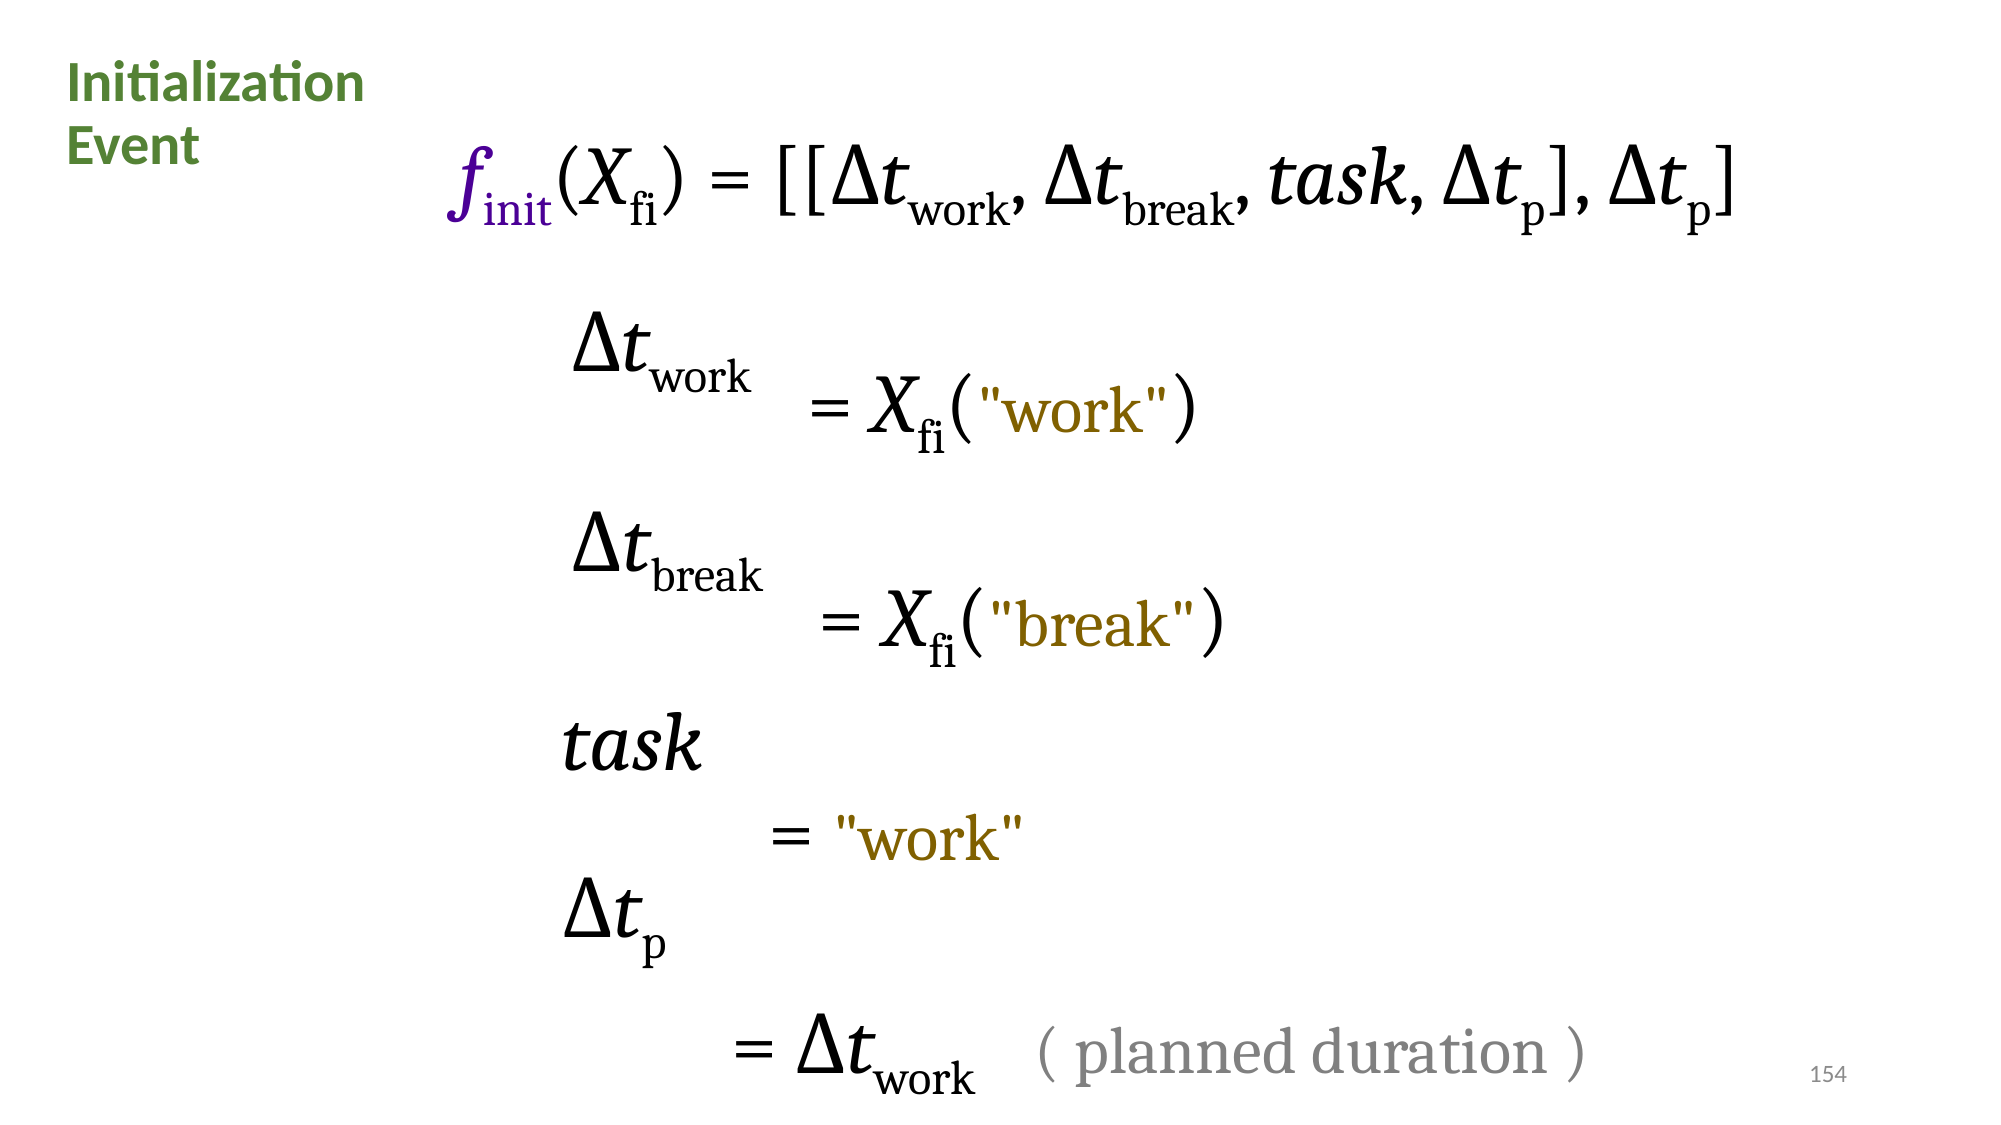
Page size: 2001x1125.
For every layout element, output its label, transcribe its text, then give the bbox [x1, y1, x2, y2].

text_box finit(Xfi) = [[Δtwork, Δtbreak, task, Δtp], Δtp] Δtwork = Xfi("work") Δtbreak = Xfi("break") task = "work" Δtp = Δtwork ( planned duration ) [444, 114, 1756, 1112]
text_box Δtbreak [556, 480, 779, 609]
text_box Δtwork [556, 280, 767, 410]
text_box Δtp [547, 847, 682, 976]
text_box Initialization Event [51, 10, 418, 218]
text_box task [546, 679, 719, 795]
slide_number 154 [1756, 1042, 1863, 1103]
